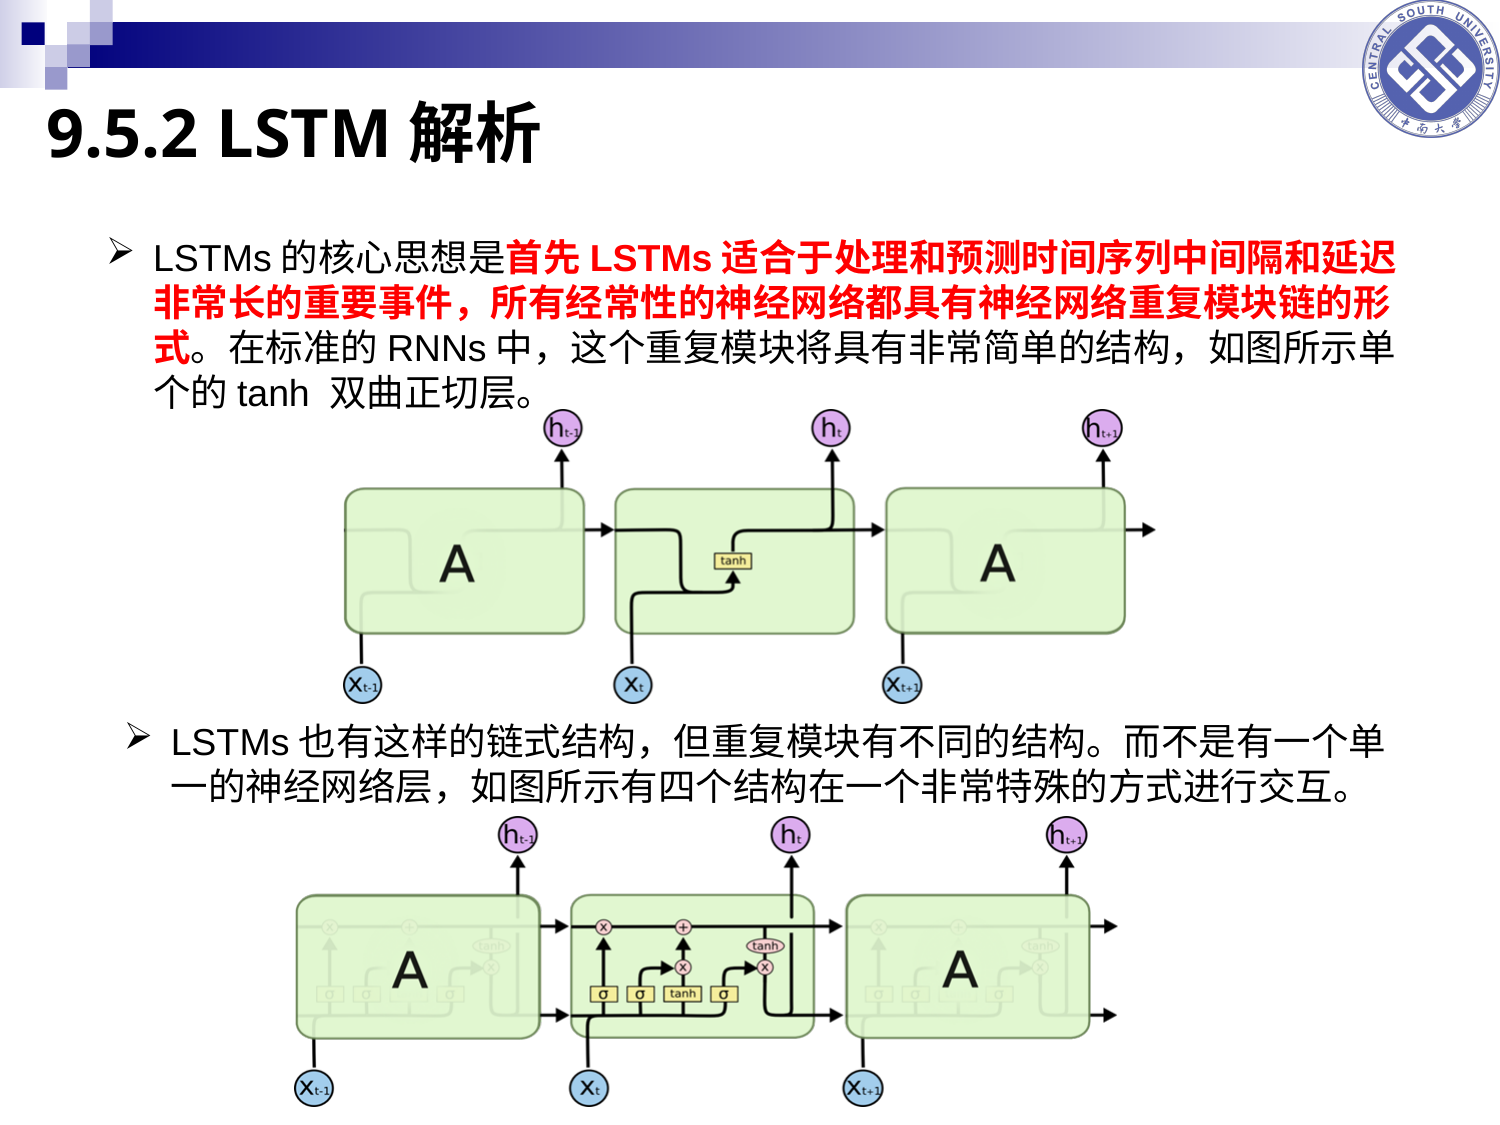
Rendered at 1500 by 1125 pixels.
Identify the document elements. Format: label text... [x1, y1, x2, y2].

title 9.5.2 LSTM解析 [31, 81, 1382, 180]
text_box LSTMs的核心思想是首先LSTMs适合于处理和预测时间序列中间隔和延迟非常长的重要事件，所有经常性的神经网络都具有神经网络重复模块链的形式。在标准的RNNs中，这个重复模块将具有非常简单的结构，如图所示单个的tanh 双曲正切层。 [91, 226, 1427, 421]
picture [1362, 0, 1500, 138]
picture [343, 409, 1156, 704]
text_box LSTMs也有这样的链式结构，但重复模块有不同的结构。而不是有一个单一的神经网络层，如图所示有四个结构在一个非常特殊的方式进行交互。 [109, 710, 1427, 816]
picture [294, 816, 1119, 1107]
